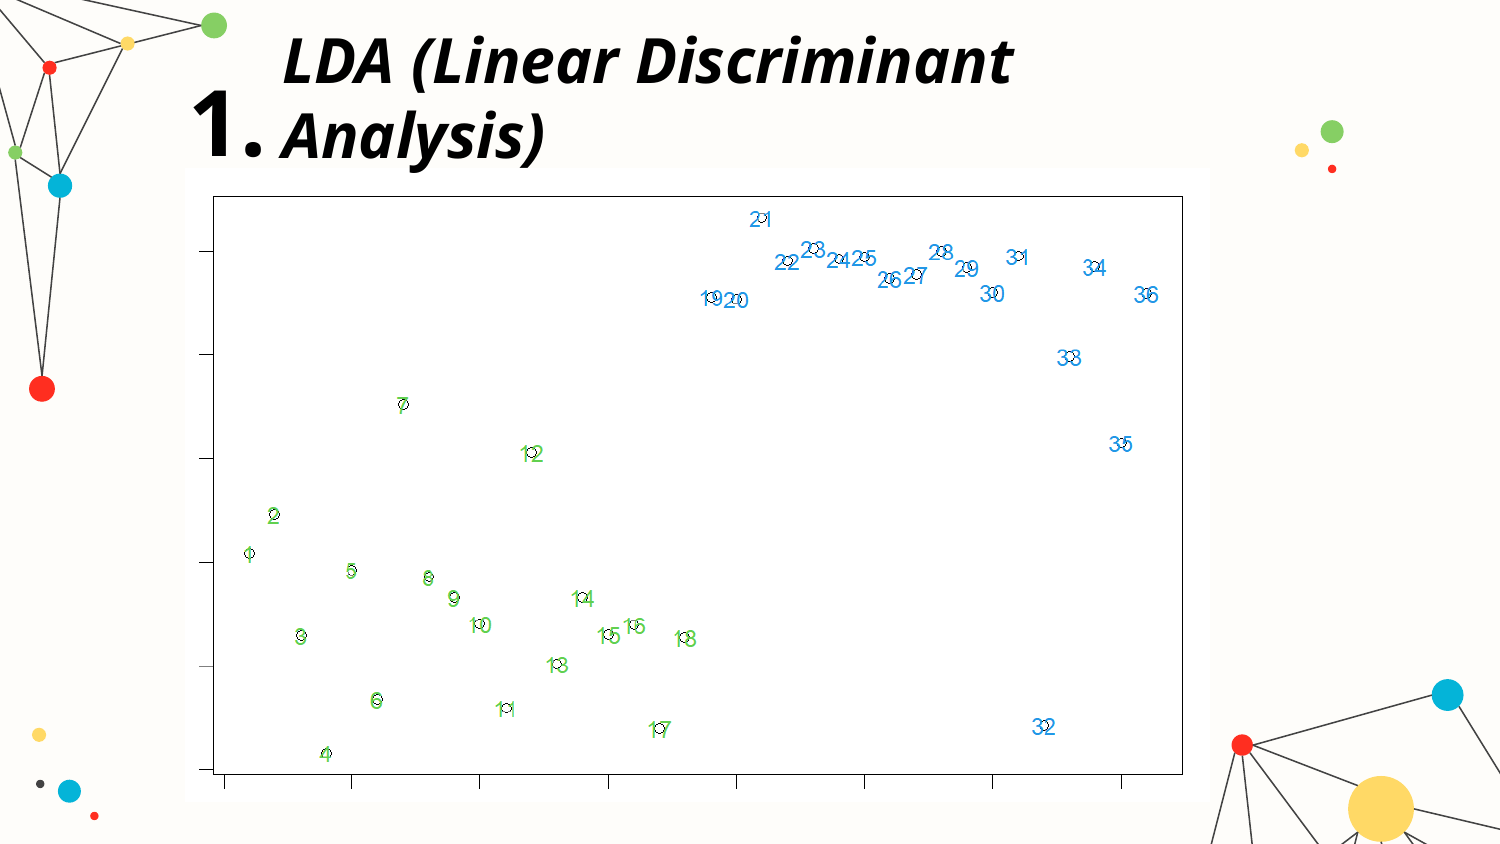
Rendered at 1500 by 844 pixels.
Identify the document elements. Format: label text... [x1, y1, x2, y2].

picture [184, 168, 1210, 802]
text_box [1173, 678, 1500, 844]
text_box 1. [92, 27, 364, 213]
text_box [1294, 119, 1344, 174]
text_box LDA (Linear Discriminant Analysis) [266, 47, 1272, 186]
